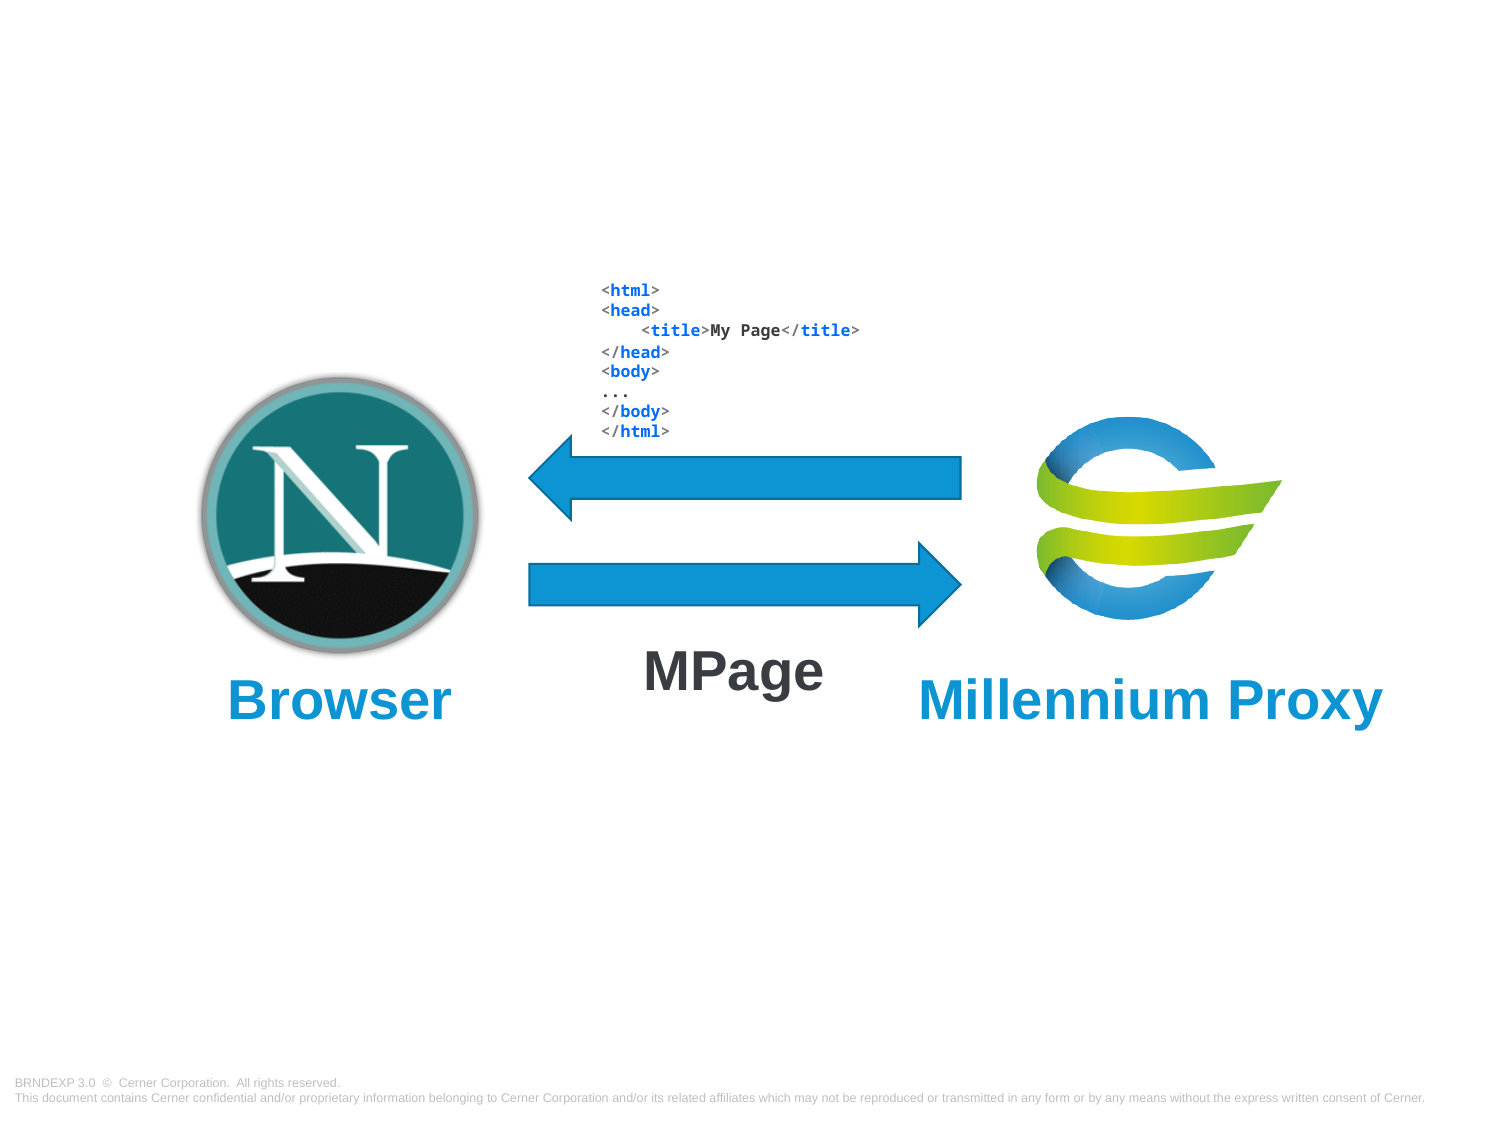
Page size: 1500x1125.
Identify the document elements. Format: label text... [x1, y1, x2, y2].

text_box [527, 433, 962, 523]
picture [1028, 406, 1286, 627]
text_box </head> <body> ... </body> </html> [585, 334, 1157, 448]
text_box Browser [213, 660, 468, 739]
picture [196, 372, 485, 660]
text_box [528, 540, 963, 629]
text_box <html> <head> <title>My Page</title> [585, 272, 986, 334]
text_box MPage [628, 626, 840, 709]
text_box Millennium Proxy [903, 656, 1399, 739]
